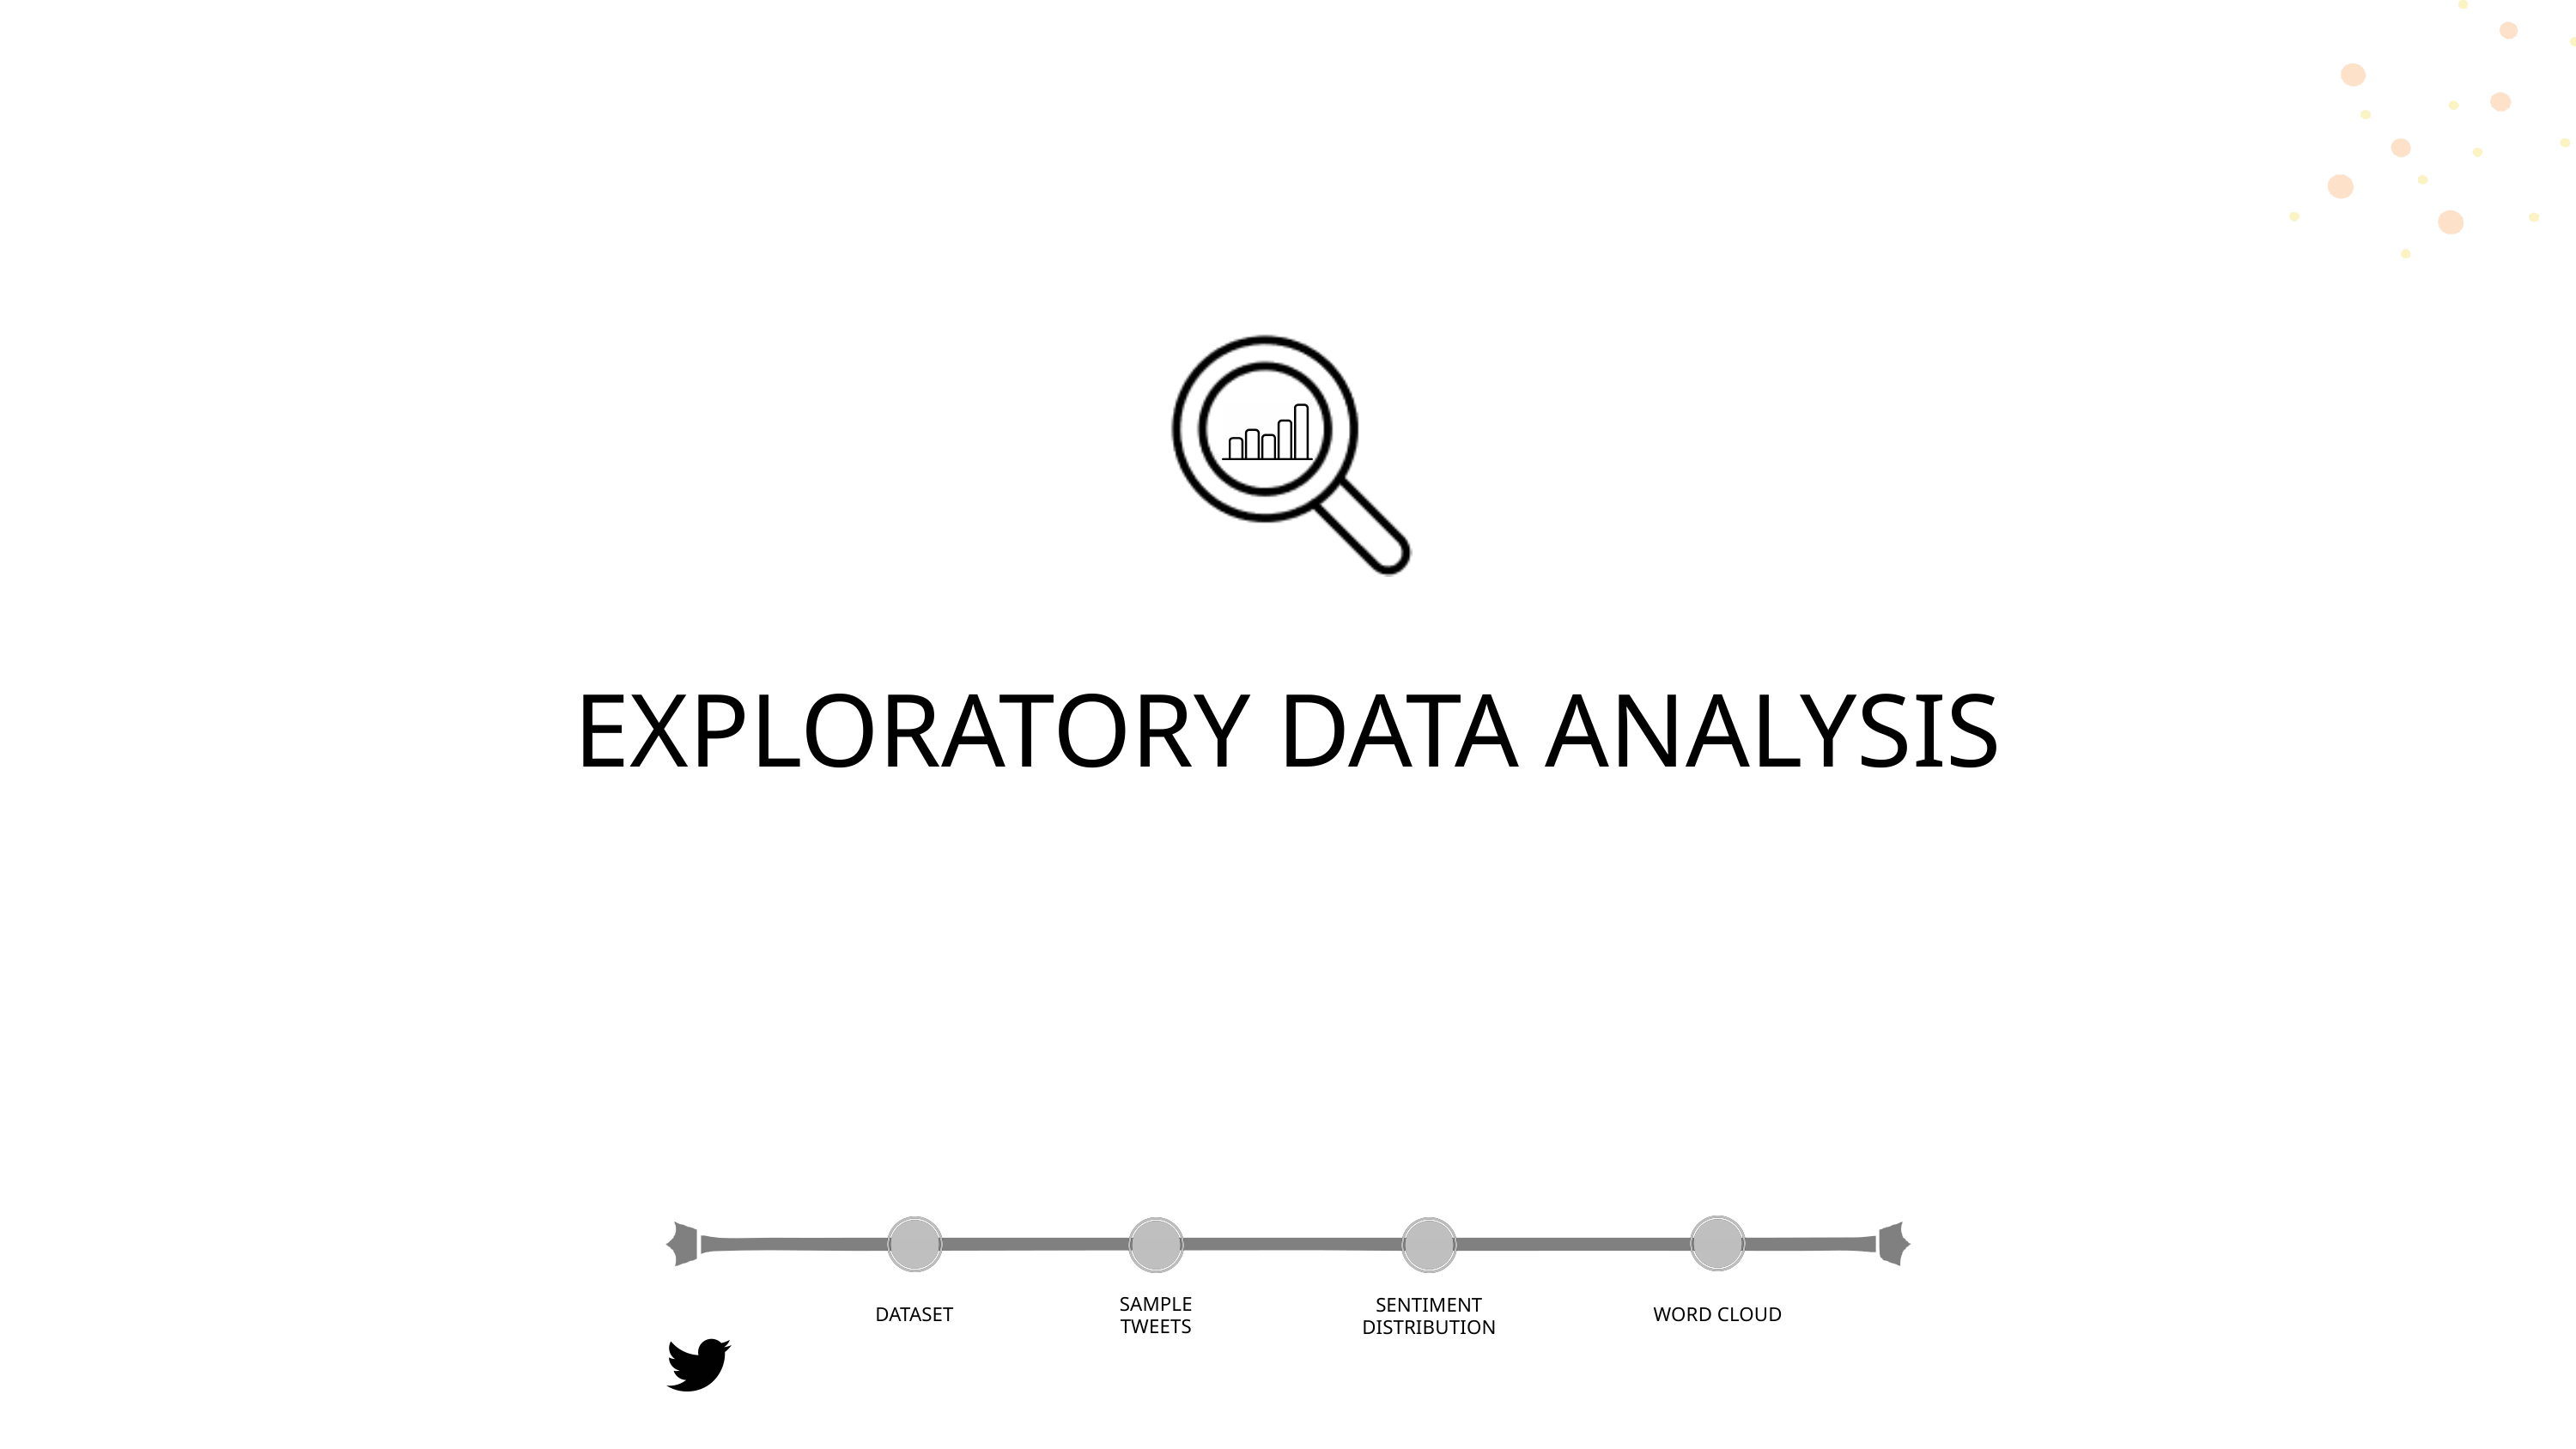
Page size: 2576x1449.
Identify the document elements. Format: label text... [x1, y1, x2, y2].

text_box EXPLORATORY DATA ANALYSIS [431, 656, 2145, 787]
picture [651, 1216, 1925, 1273]
text_box SAMPLE TWEETS [1097, 1293, 1215, 1338]
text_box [1163, 327, 1413, 577]
text_box SENTIMENT DISTRIBUTION [1348, 1294, 1510, 1338]
text_box WORD CLOUD [1643, 1303, 1793, 1326]
picture [666, 1337, 732, 1391]
picture [2288, 0, 2576, 258]
text_box DATASET [866, 1303, 963, 1326]
